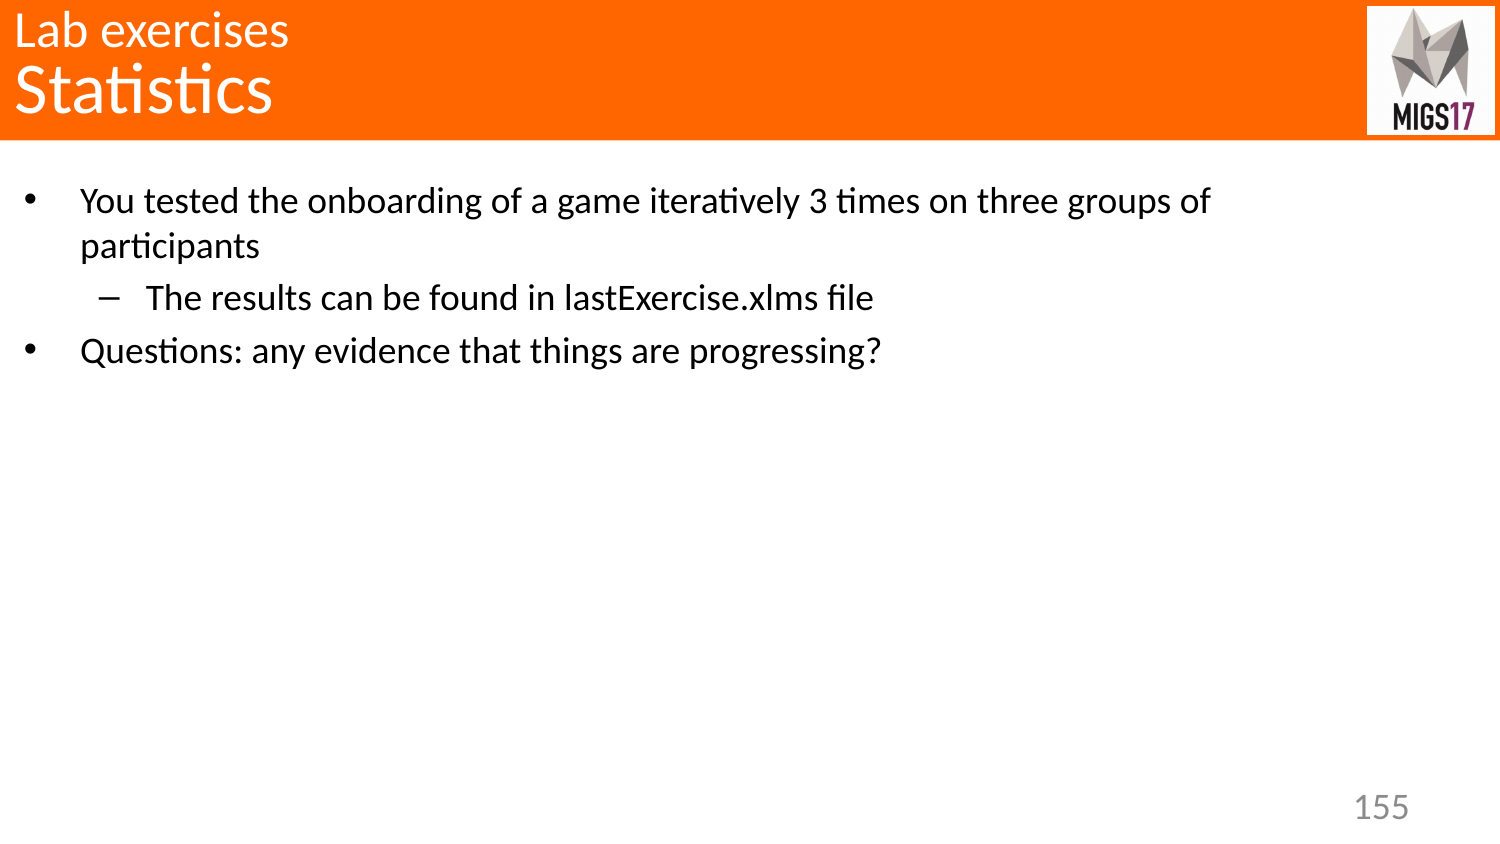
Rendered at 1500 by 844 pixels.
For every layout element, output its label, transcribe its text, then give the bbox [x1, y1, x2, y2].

list You tested the onboarding of a game iteratively 3 times on three groups of participants The results can be found in lastExercise.xlms file Questions: any evidence that things are progressing? [9, 168, 1360, 658]
picture [1367, 6, 1496, 135]
slide_number 155 [1074, 782, 1425, 827]
text_box Lab exercises Statistics [0, 0, 1500, 141]
